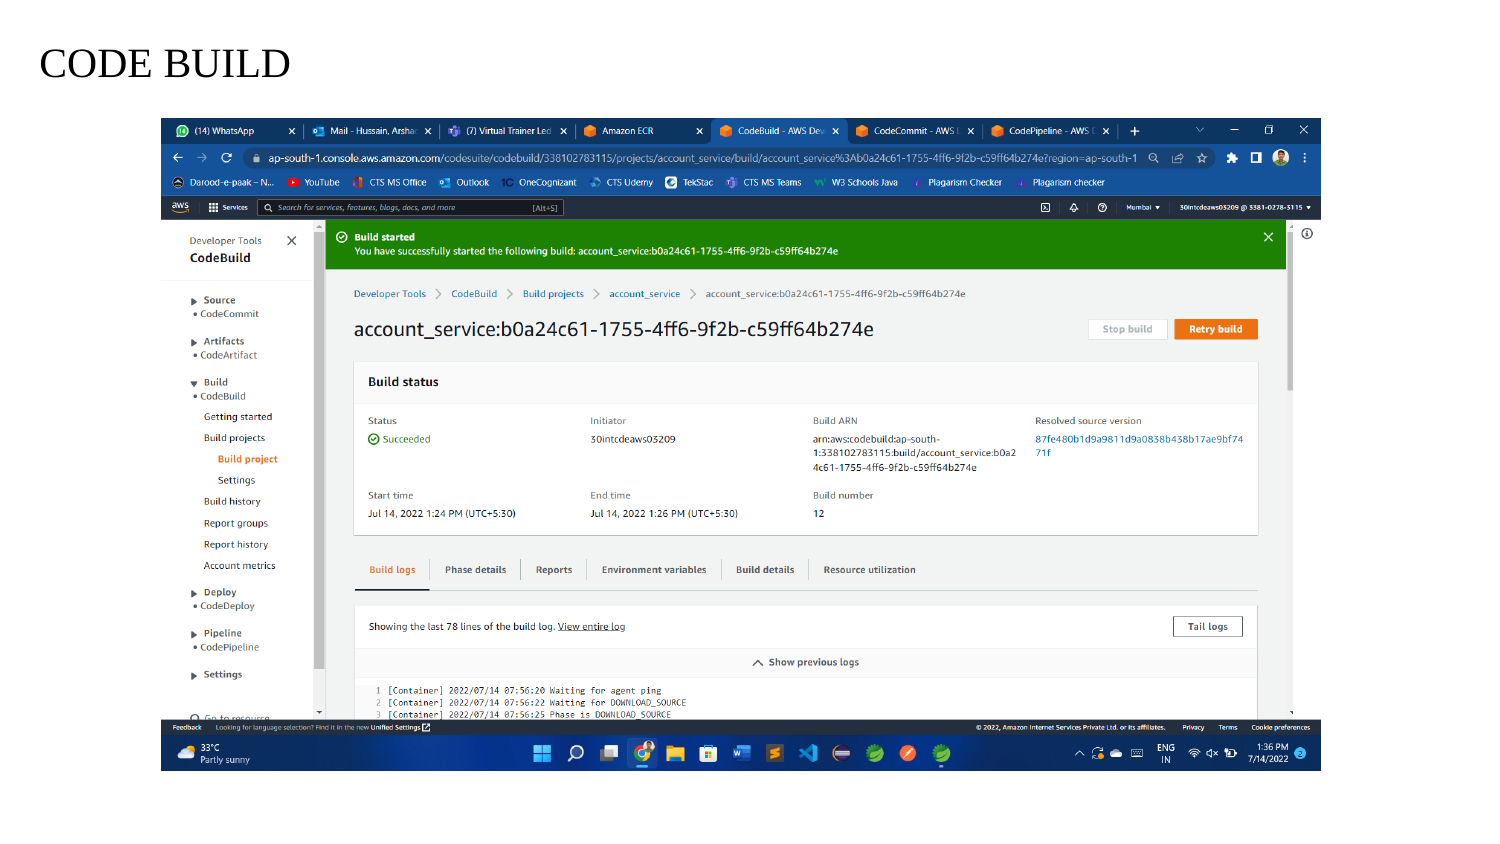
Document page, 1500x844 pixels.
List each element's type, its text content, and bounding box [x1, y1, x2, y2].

text_box CODE BUILD [24, 21, 1402, 102]
picture [160, 117, 1322, 771]
